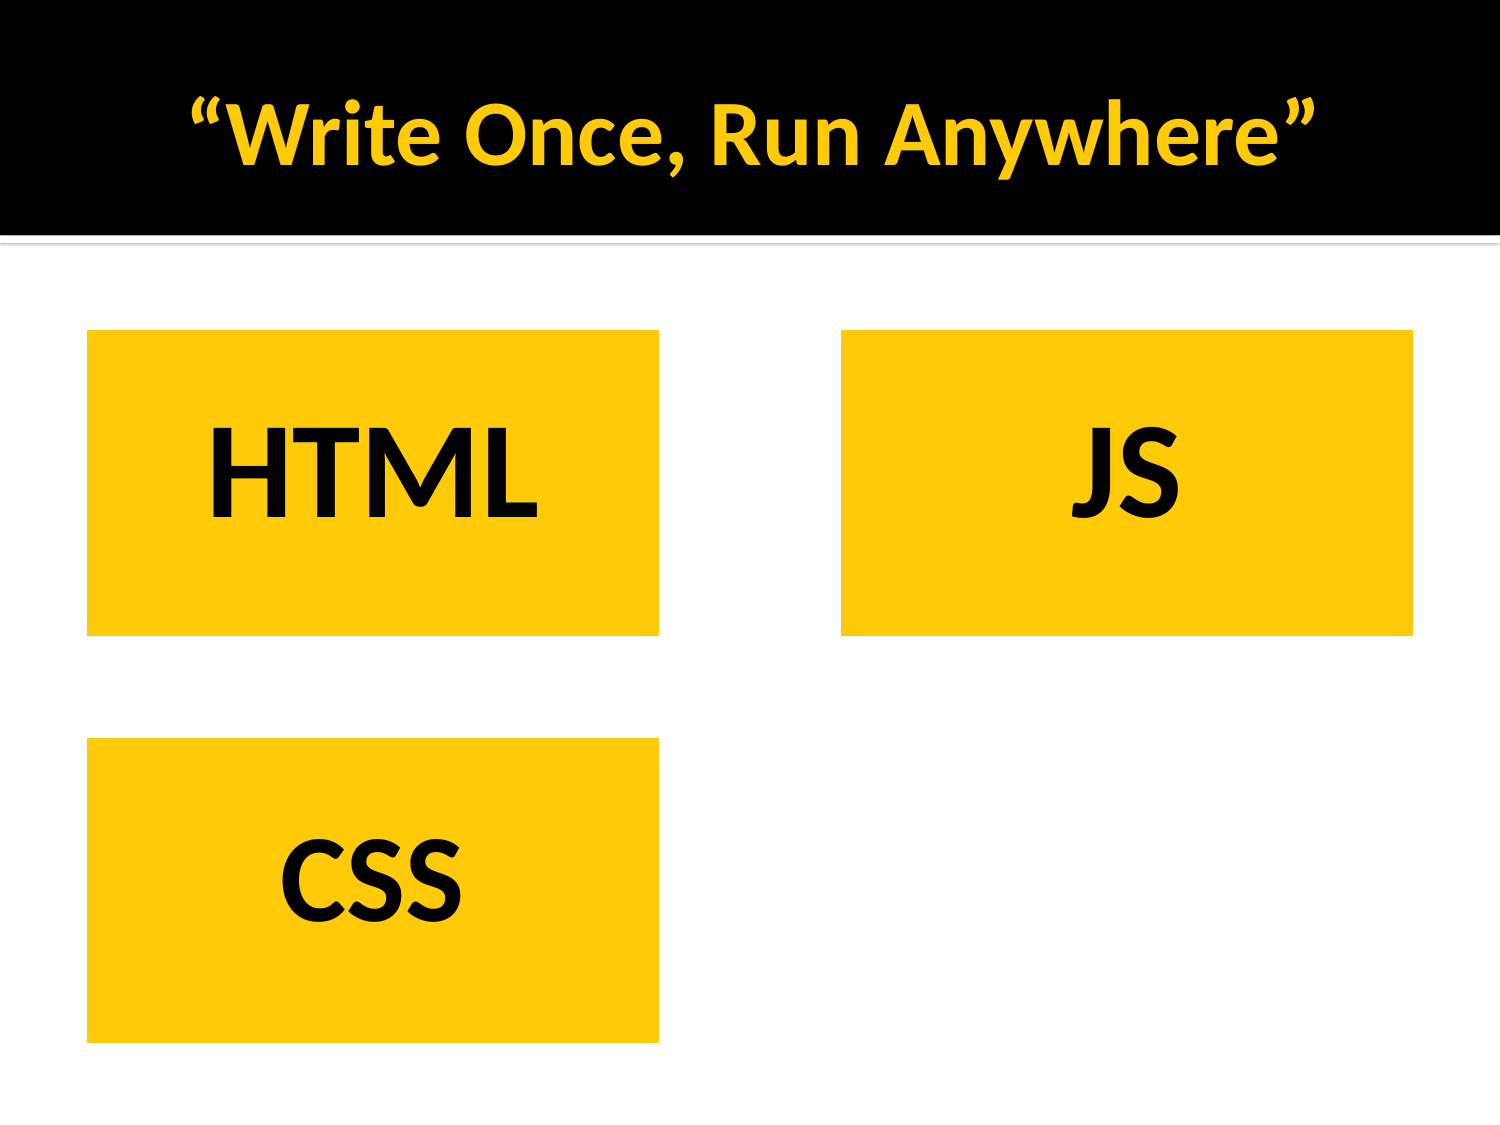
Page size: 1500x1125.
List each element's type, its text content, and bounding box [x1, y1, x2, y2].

title “Write Once, Run Anywhere” [75, 25, 1425, 231]
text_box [82, 326, 1418, 917]
